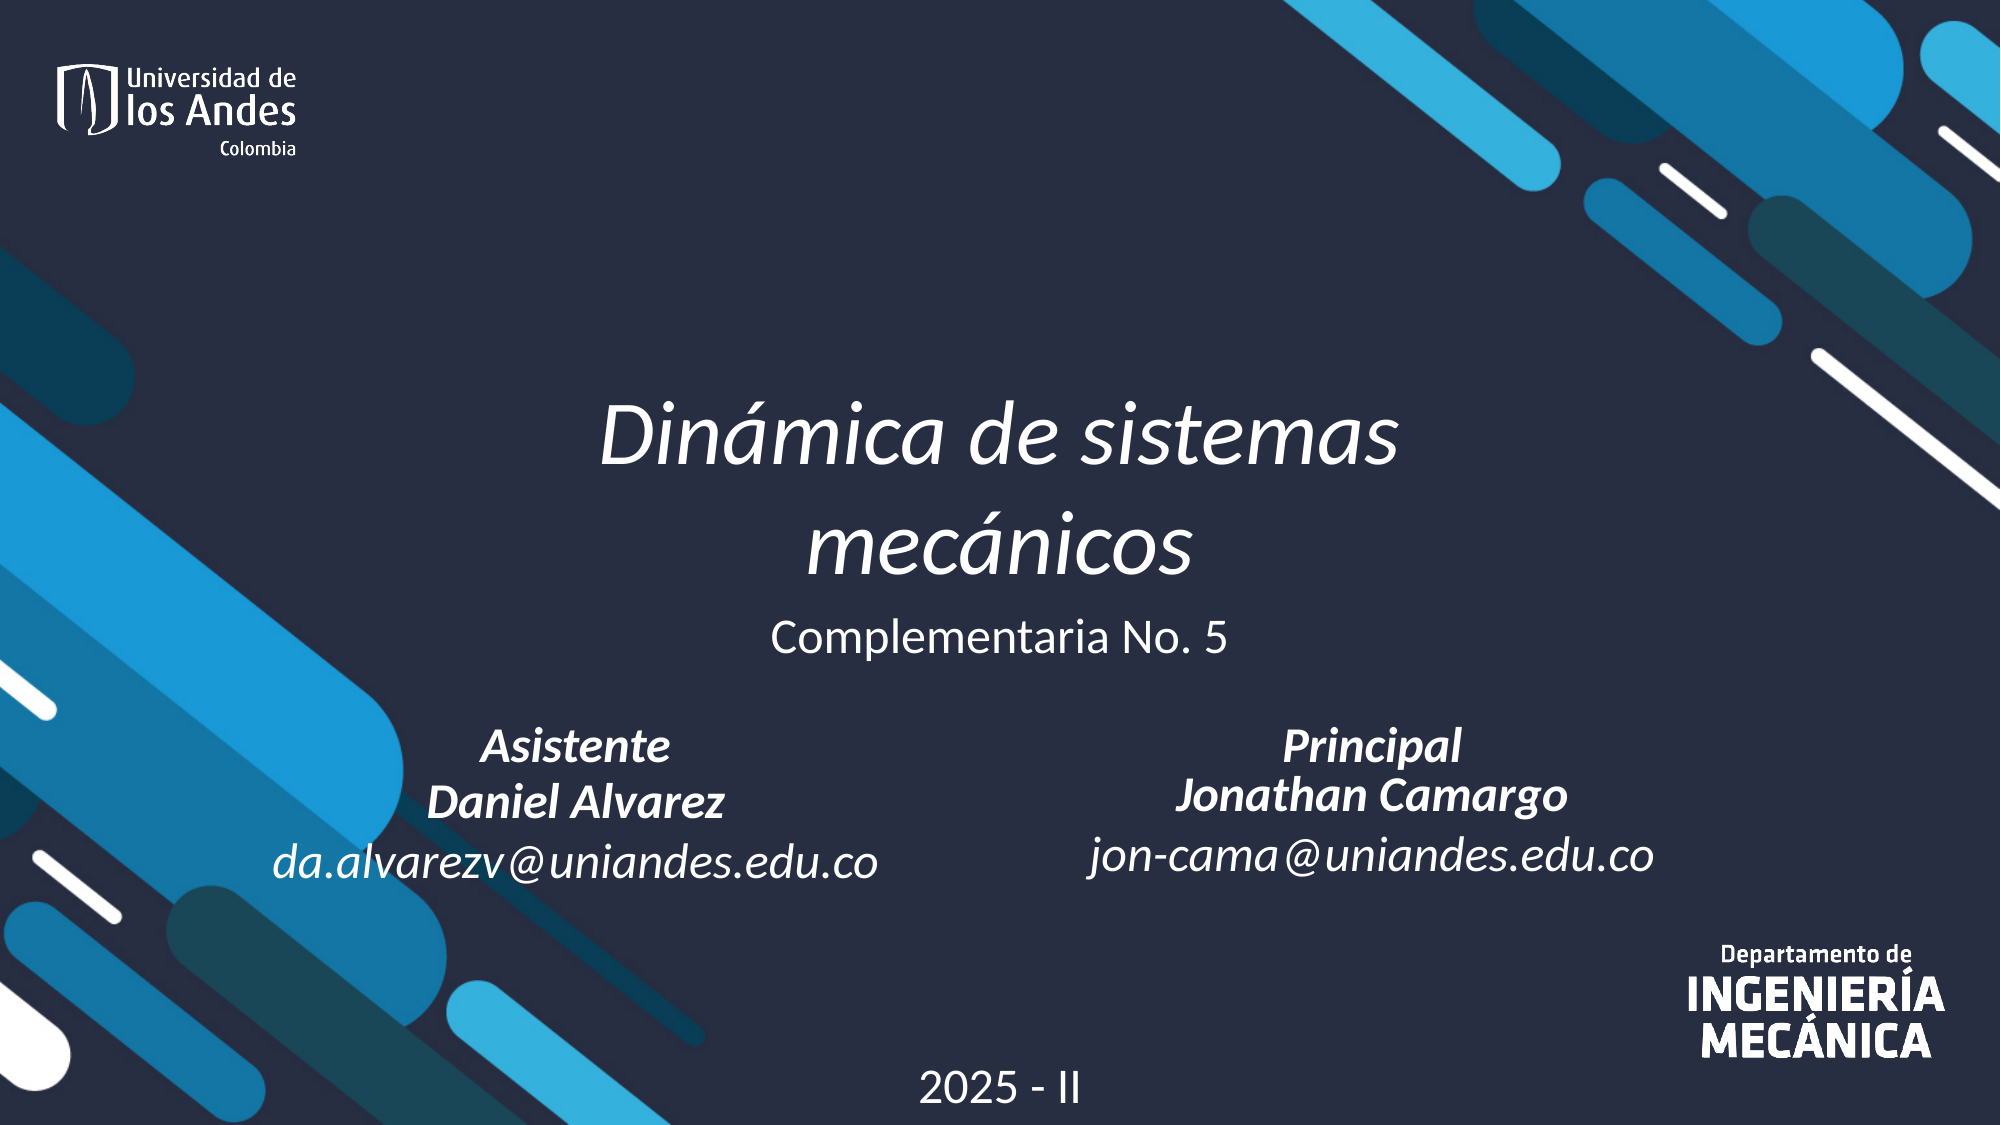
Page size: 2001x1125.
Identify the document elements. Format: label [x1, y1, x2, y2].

text_box [0, 0, 2000, 1125]
